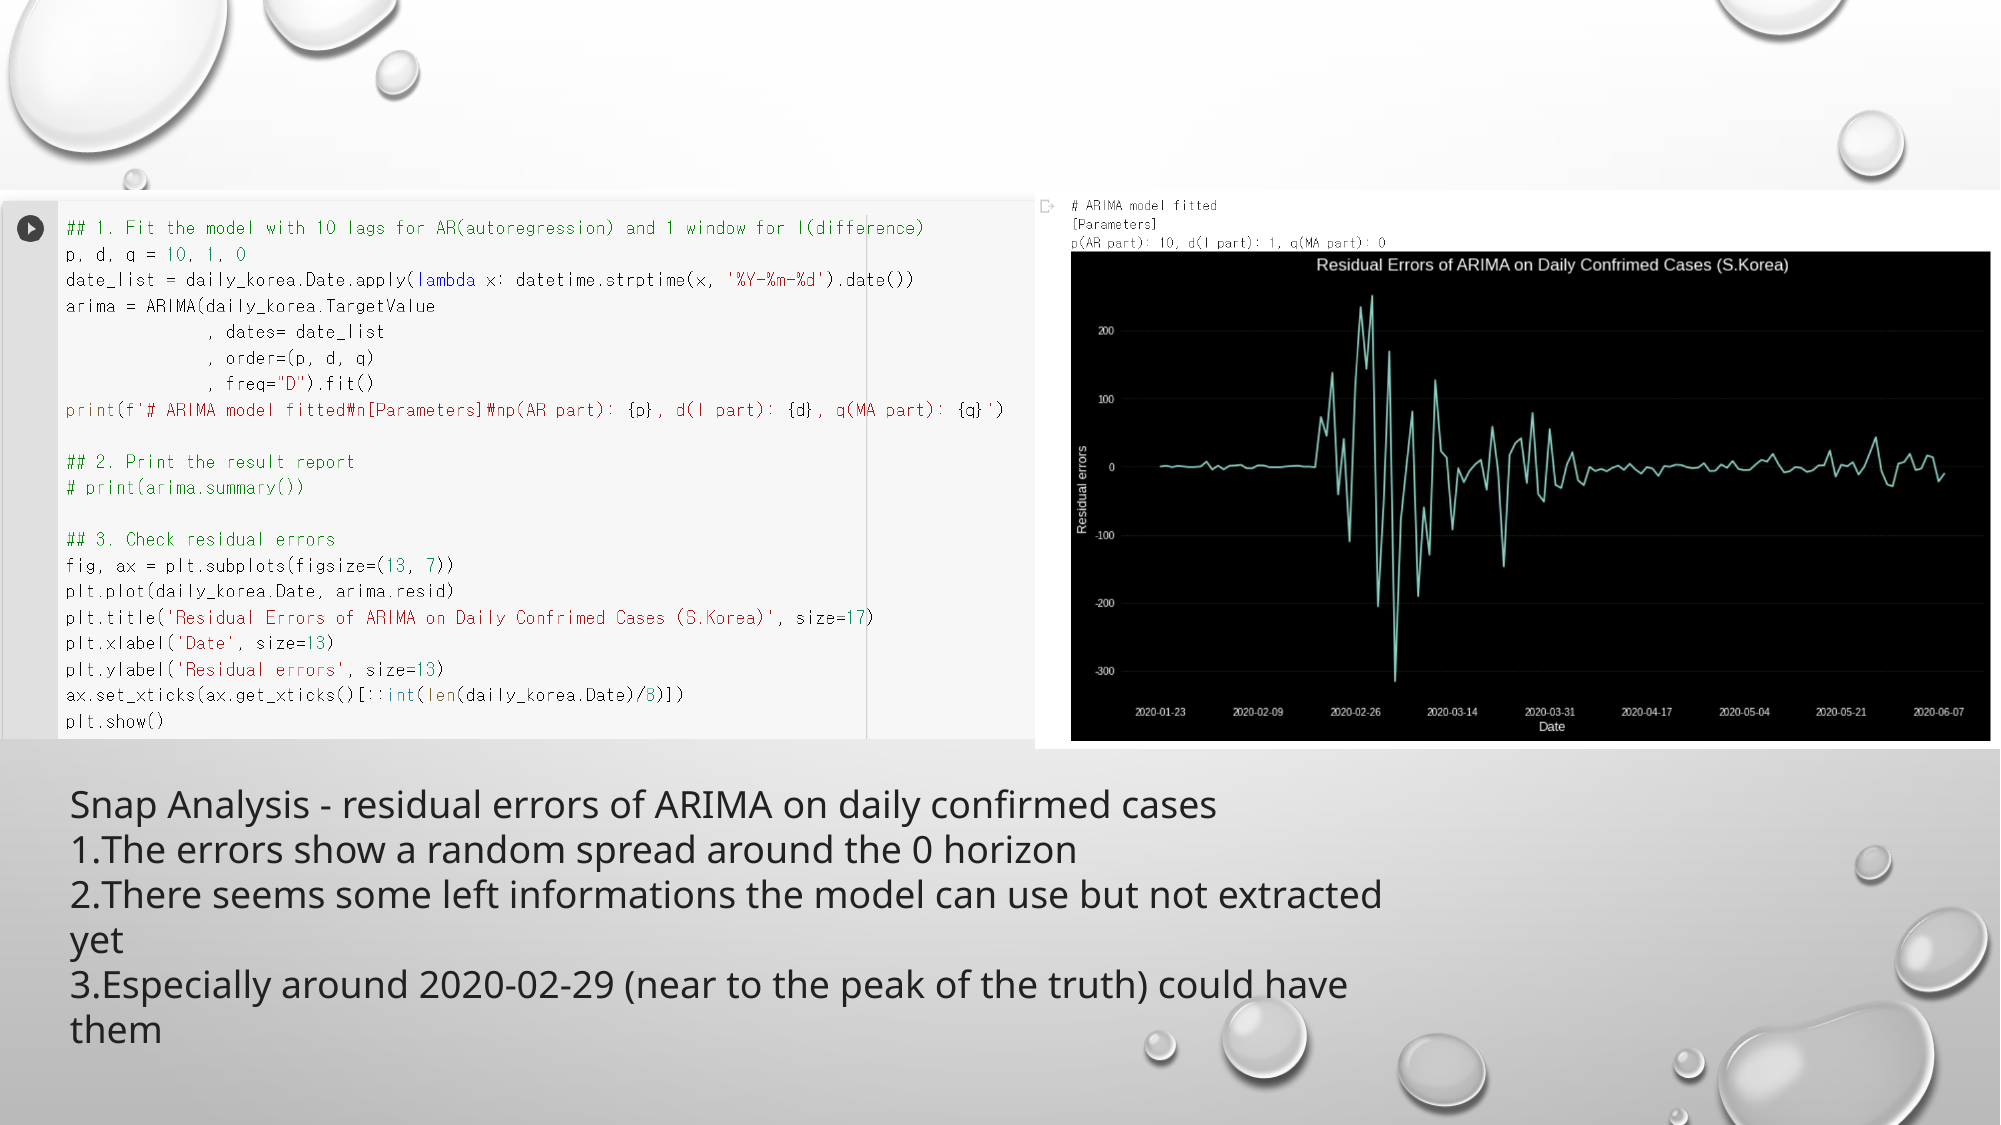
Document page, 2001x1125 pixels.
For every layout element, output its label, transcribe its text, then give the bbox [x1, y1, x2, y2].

picture [0, 0, 2000, 1125]
text_box Snap Analysis - residual errors of ARIMA on daily confirmed cases The errors show a random spread around the 0 horizon There seems some left informations the model can use but not extracted yet Especially around 2020-02-29 (near to the peak of the truth) could have them [55, 773, 1445, 1059]
